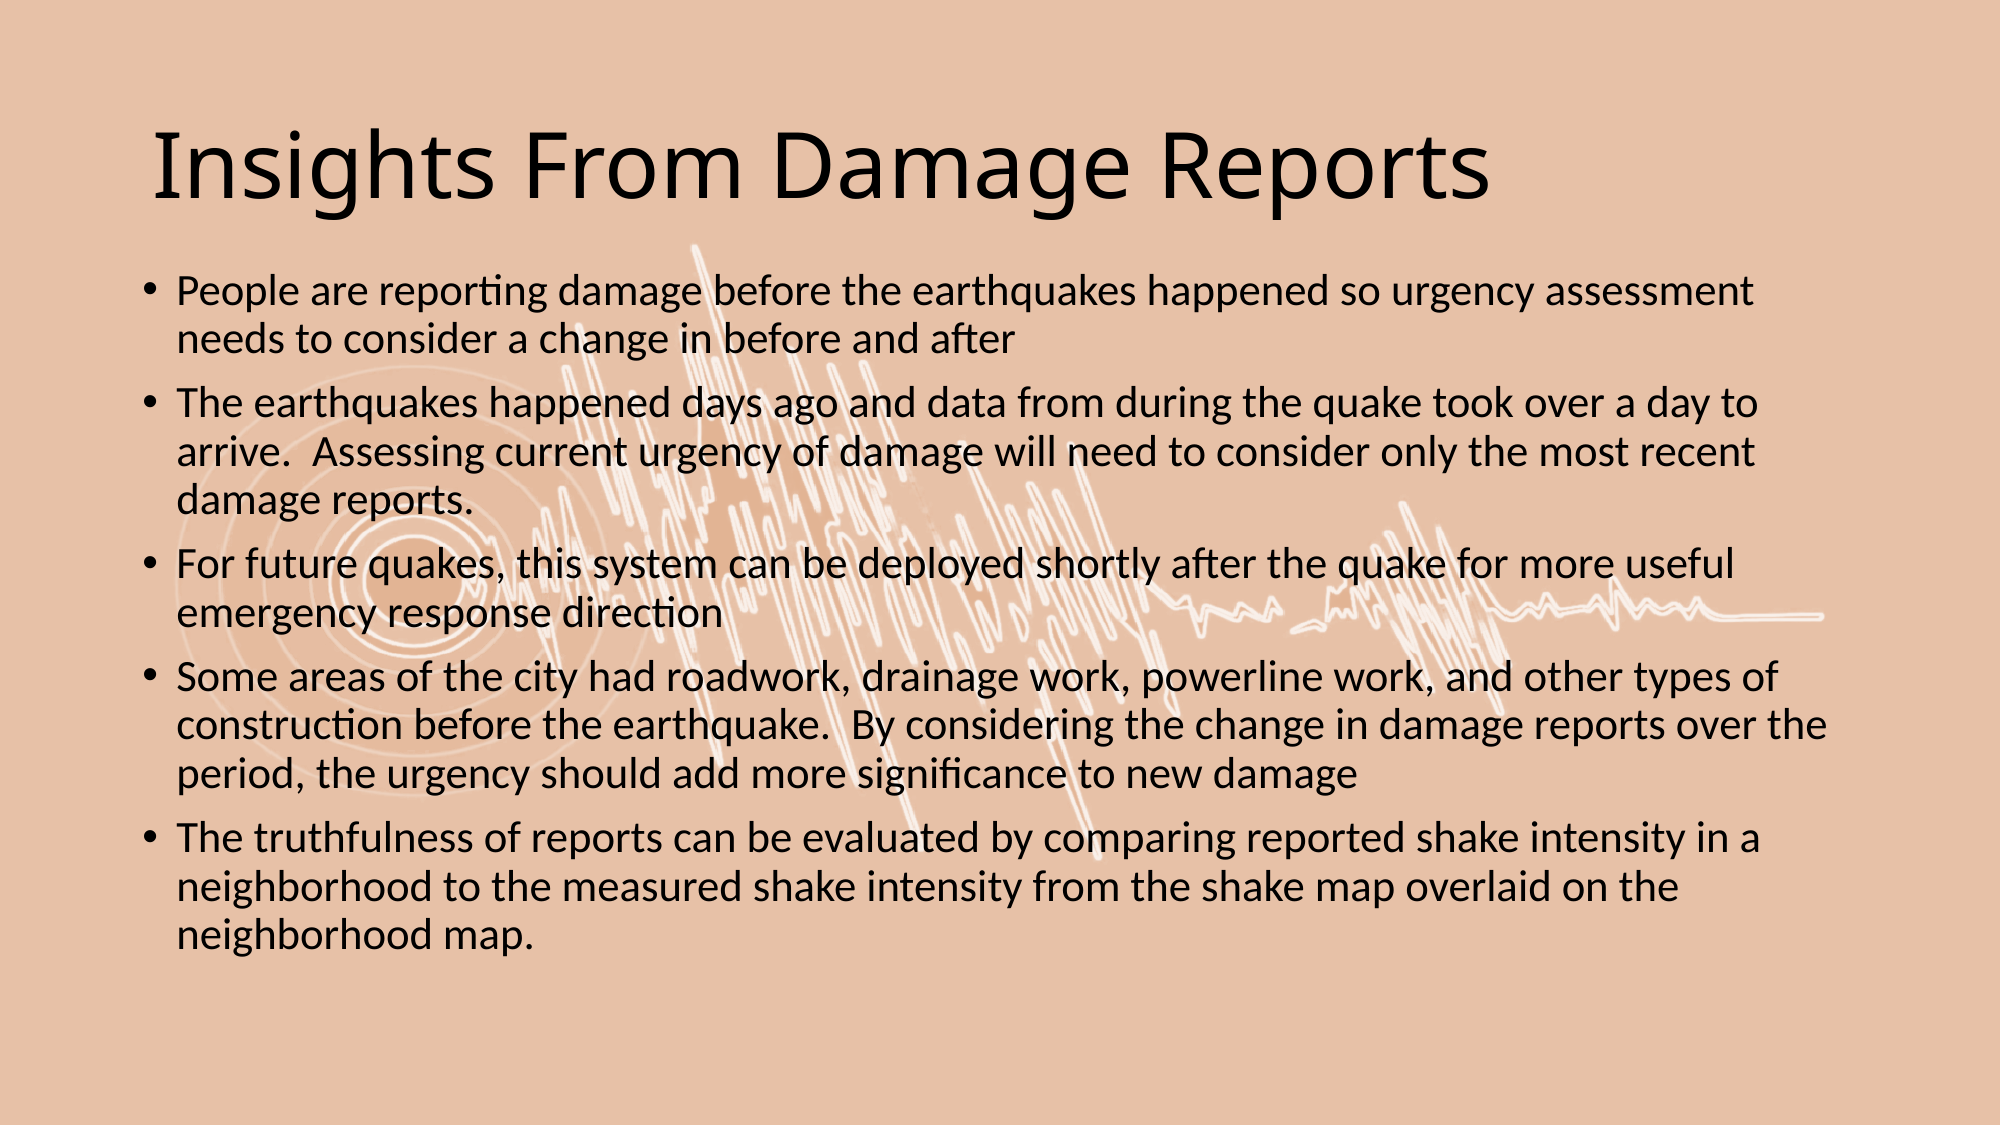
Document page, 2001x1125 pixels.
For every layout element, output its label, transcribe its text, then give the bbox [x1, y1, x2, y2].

list People are reporting damage before the earthquakes happened so urgency assessment needs to consider a change in before and after The earthquakes happened days ago and data from during the quake took over a day to arrive. Assessing current urgency of damage will need to consider only the most recent damage reports. For future quakes, this system can be deployed shortly after the quake for more useful emergency response direction Some areas of the city had roadwork, drainage work, powerline work, and other types of construction before the earthquake. By considering the change in damage reports over the period, the urgency should add more significance to new damage The truthfulness of reports can be evaluated by comparing reported shake intensity in a neighborhood to the measured shake intensity from the shake map overlaid on the neighborhood map. [127, 258, 1853, 973]
title Insights From Damage Reports [137, 59, 1863, 278]
